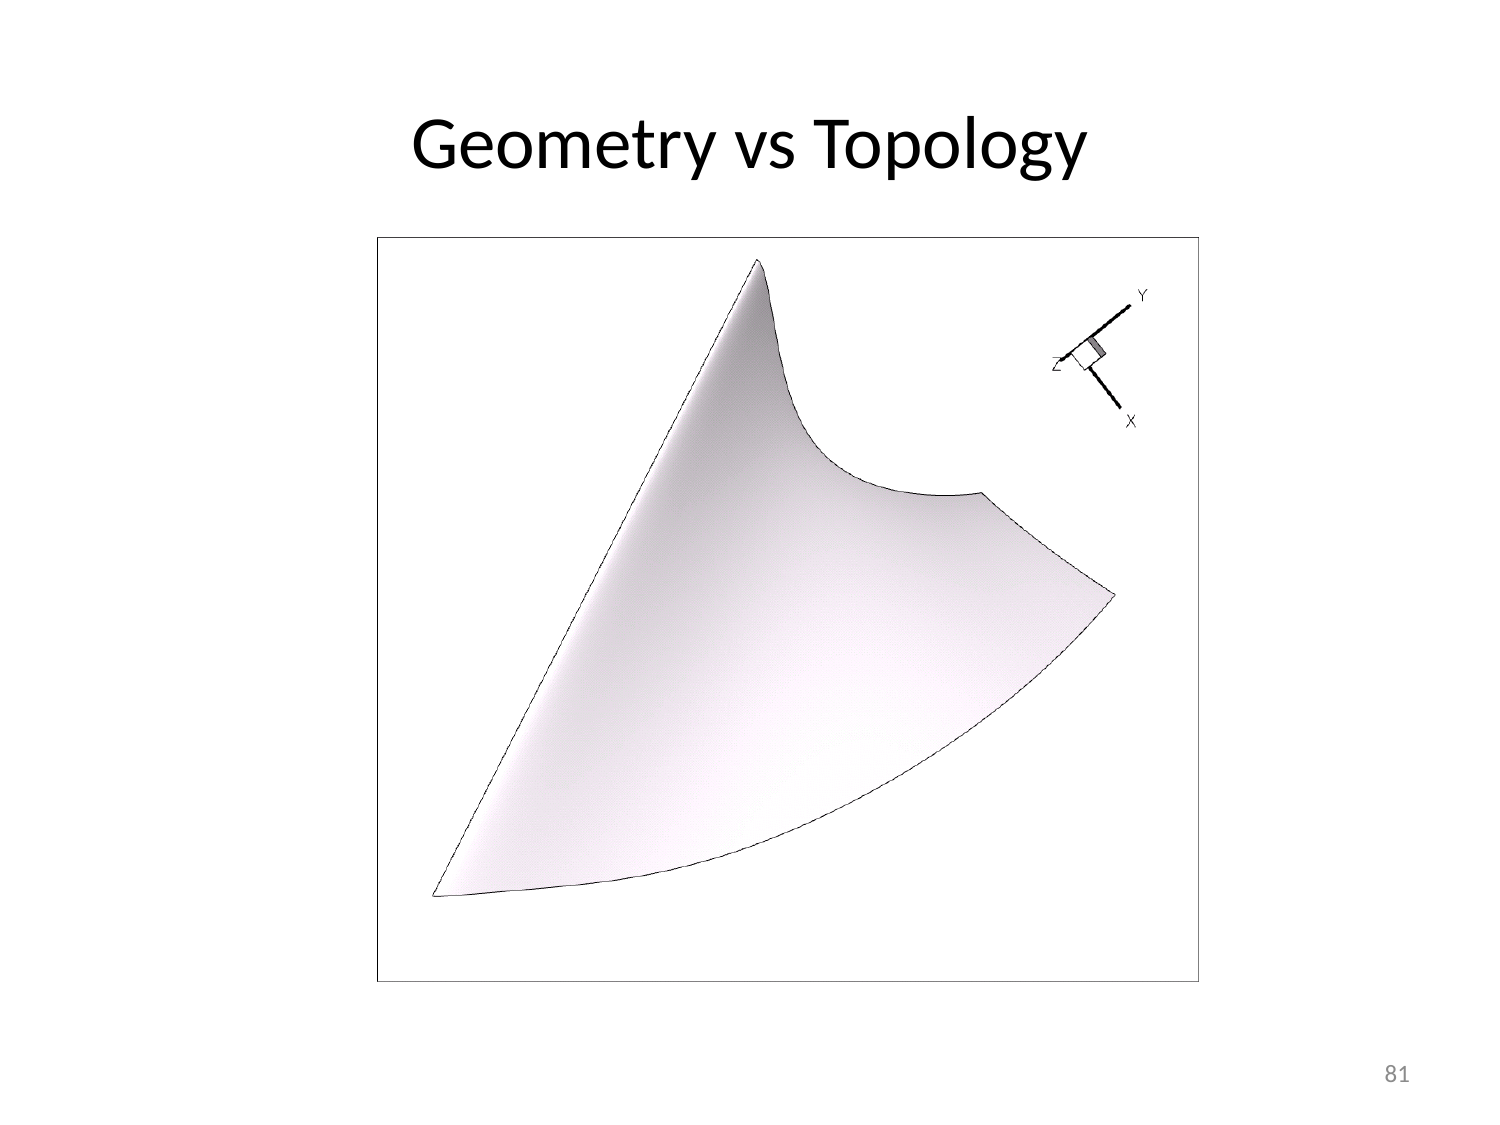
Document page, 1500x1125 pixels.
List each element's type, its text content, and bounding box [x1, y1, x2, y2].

slide_number 81 [1074, 1042, 1425, 1103]
picture [377, 237, 1200, 982]
title Geometry vs Topology [75, 45, 1425, 233]
